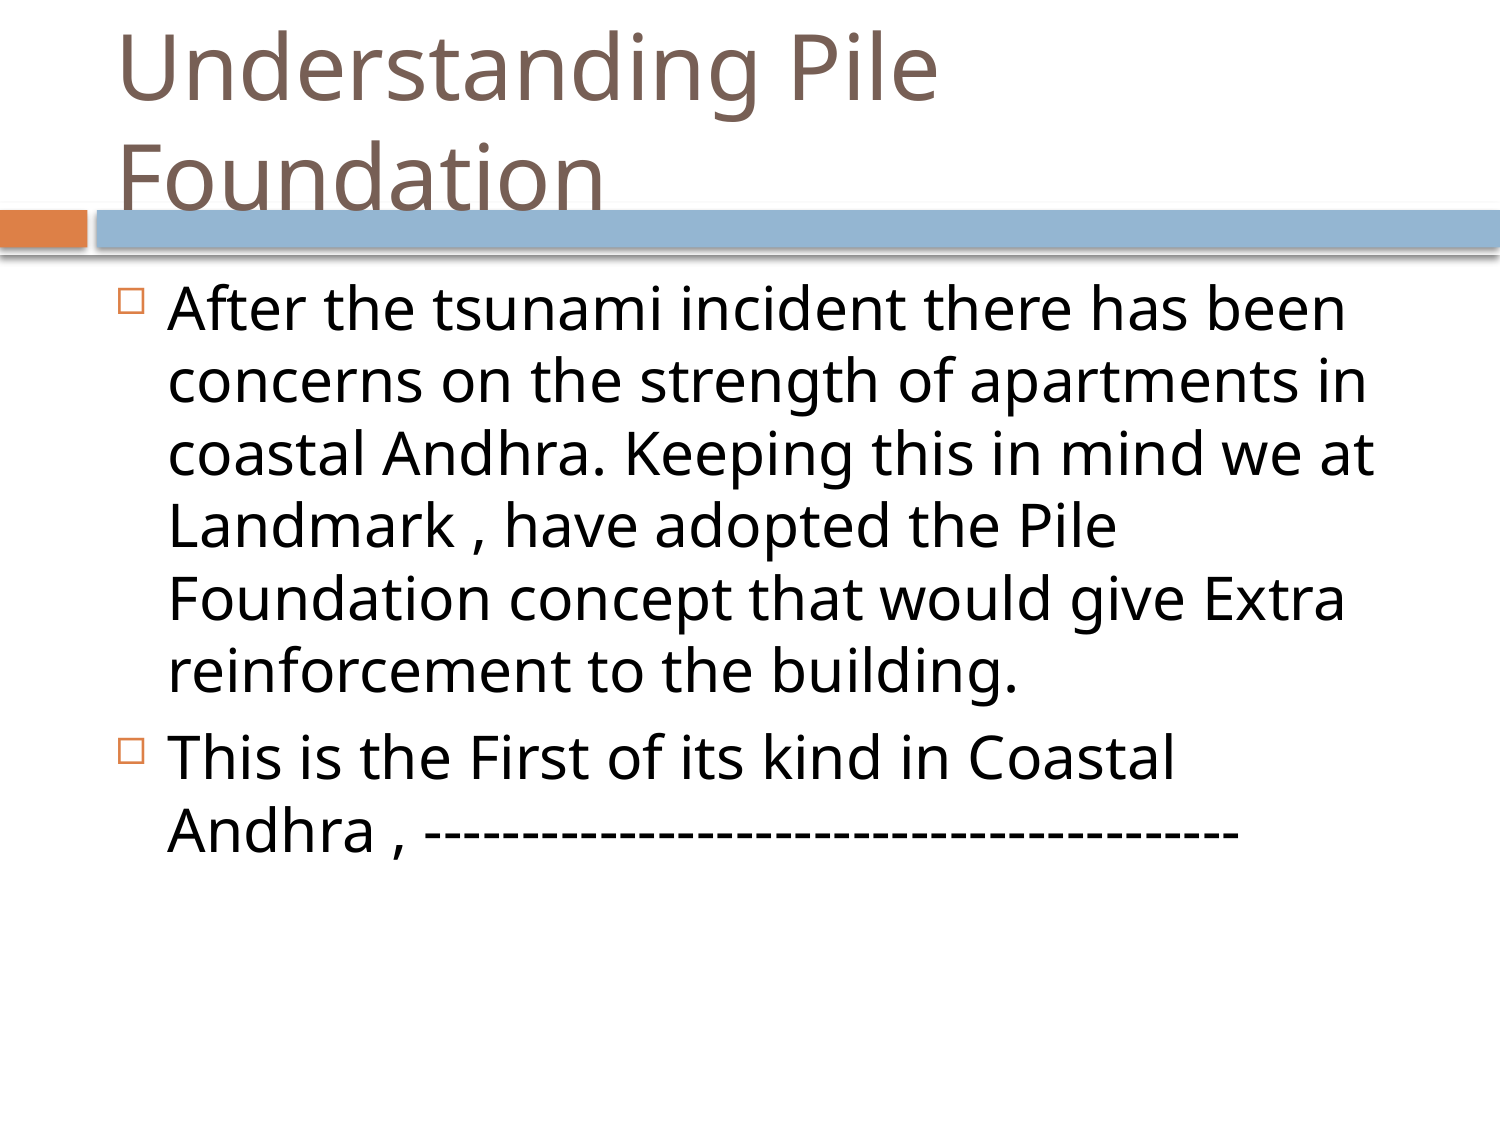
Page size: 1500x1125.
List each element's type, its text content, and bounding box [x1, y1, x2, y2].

title Understanding Pile Foundation [100, 37, 1438, 200]
list After the tsunami incident there has been concerns on the strength of apartments in coastal Andhra. Keeping this in mind we at Landmark , have adopted the Pile Foundation concept that would give Extra reinforcement to the building. This is the First of its kind in Coastal Andhra , ------------------------------------------ [100, 262, 1438, 1000]
